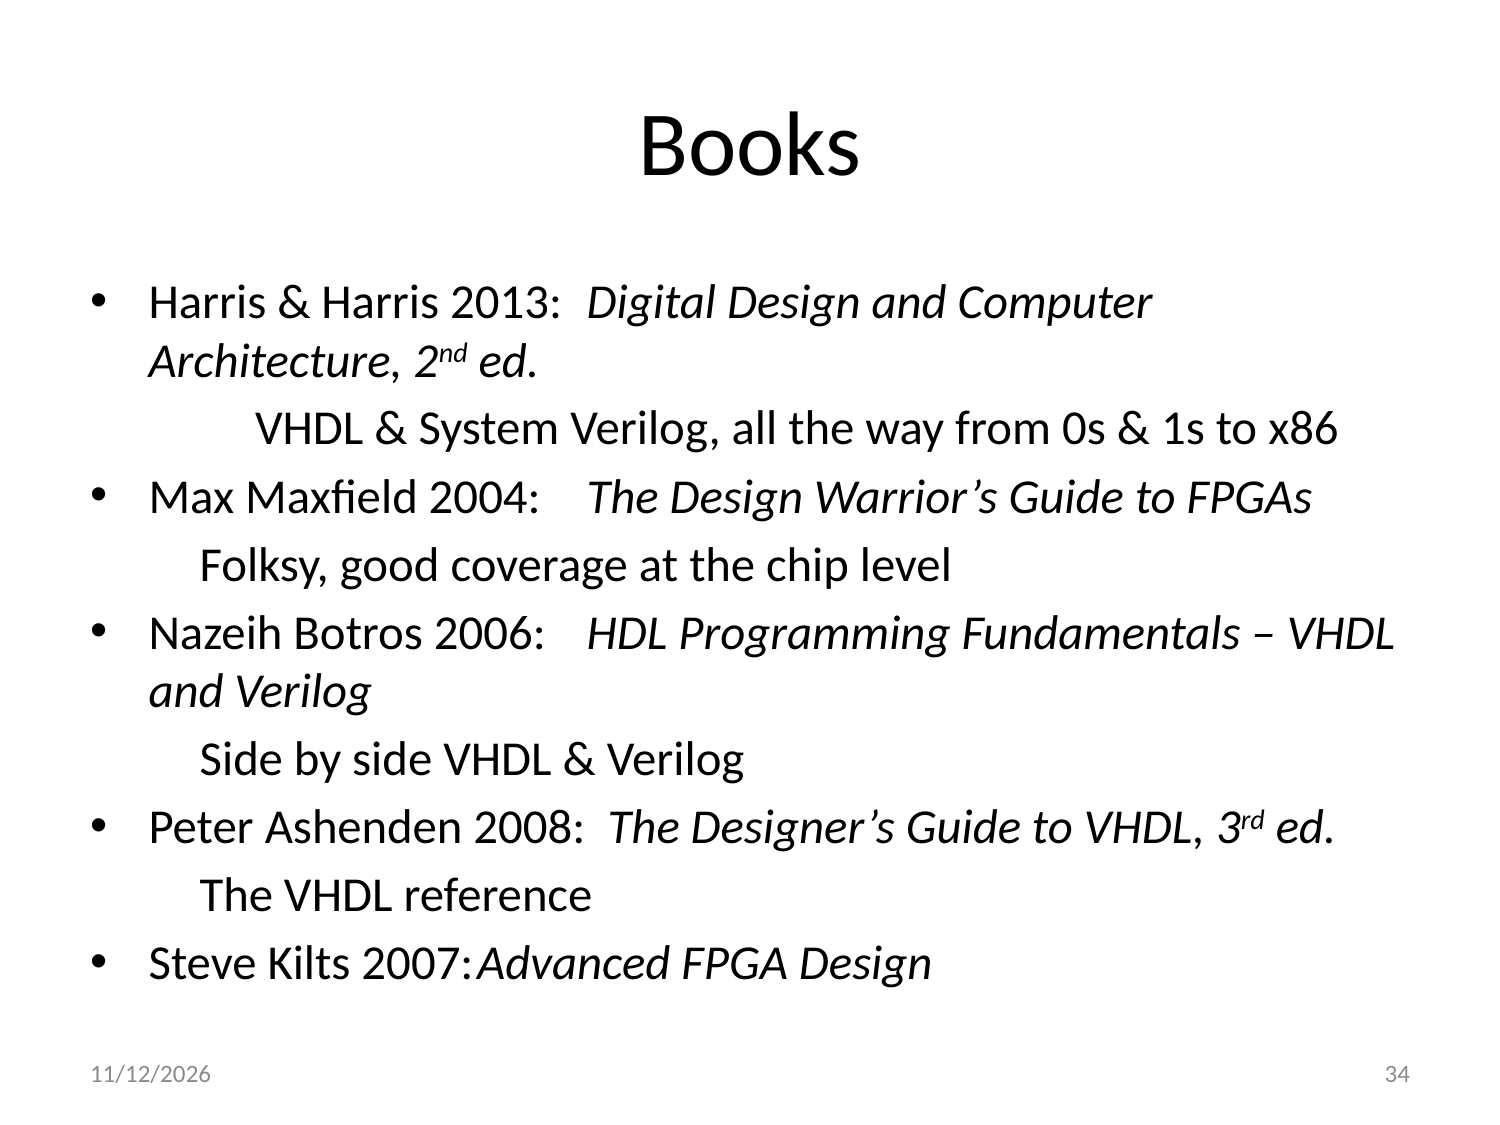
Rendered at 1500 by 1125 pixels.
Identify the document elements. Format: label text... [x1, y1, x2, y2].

list Harris & Harris 2013: Digital Design and Computer Architecture, 2nd ed. VHDL & System Verilog, all the way from 0s & 1s to x86 Max Maxfield 2004: The Design Warrior’s Guide to FPGAs Folksy, good coverage at the chip level Nazeih Botros 2006: HDL Programming Fundamentals – VHDL and Verilog Side by side VHDL & Verilog Peter Ashenden 2008: The Designer’s Guide to VHDL, 3rd ed. The VHDL reference Steve Kilts 2007: Advanced FPGA Design [75, 262, 1425, 1005]
slide_number 34 [1074, 1042, 1425, 1103]
title Books [75, 45, 1425, 233]
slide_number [75, 1042, 425, 1103]
